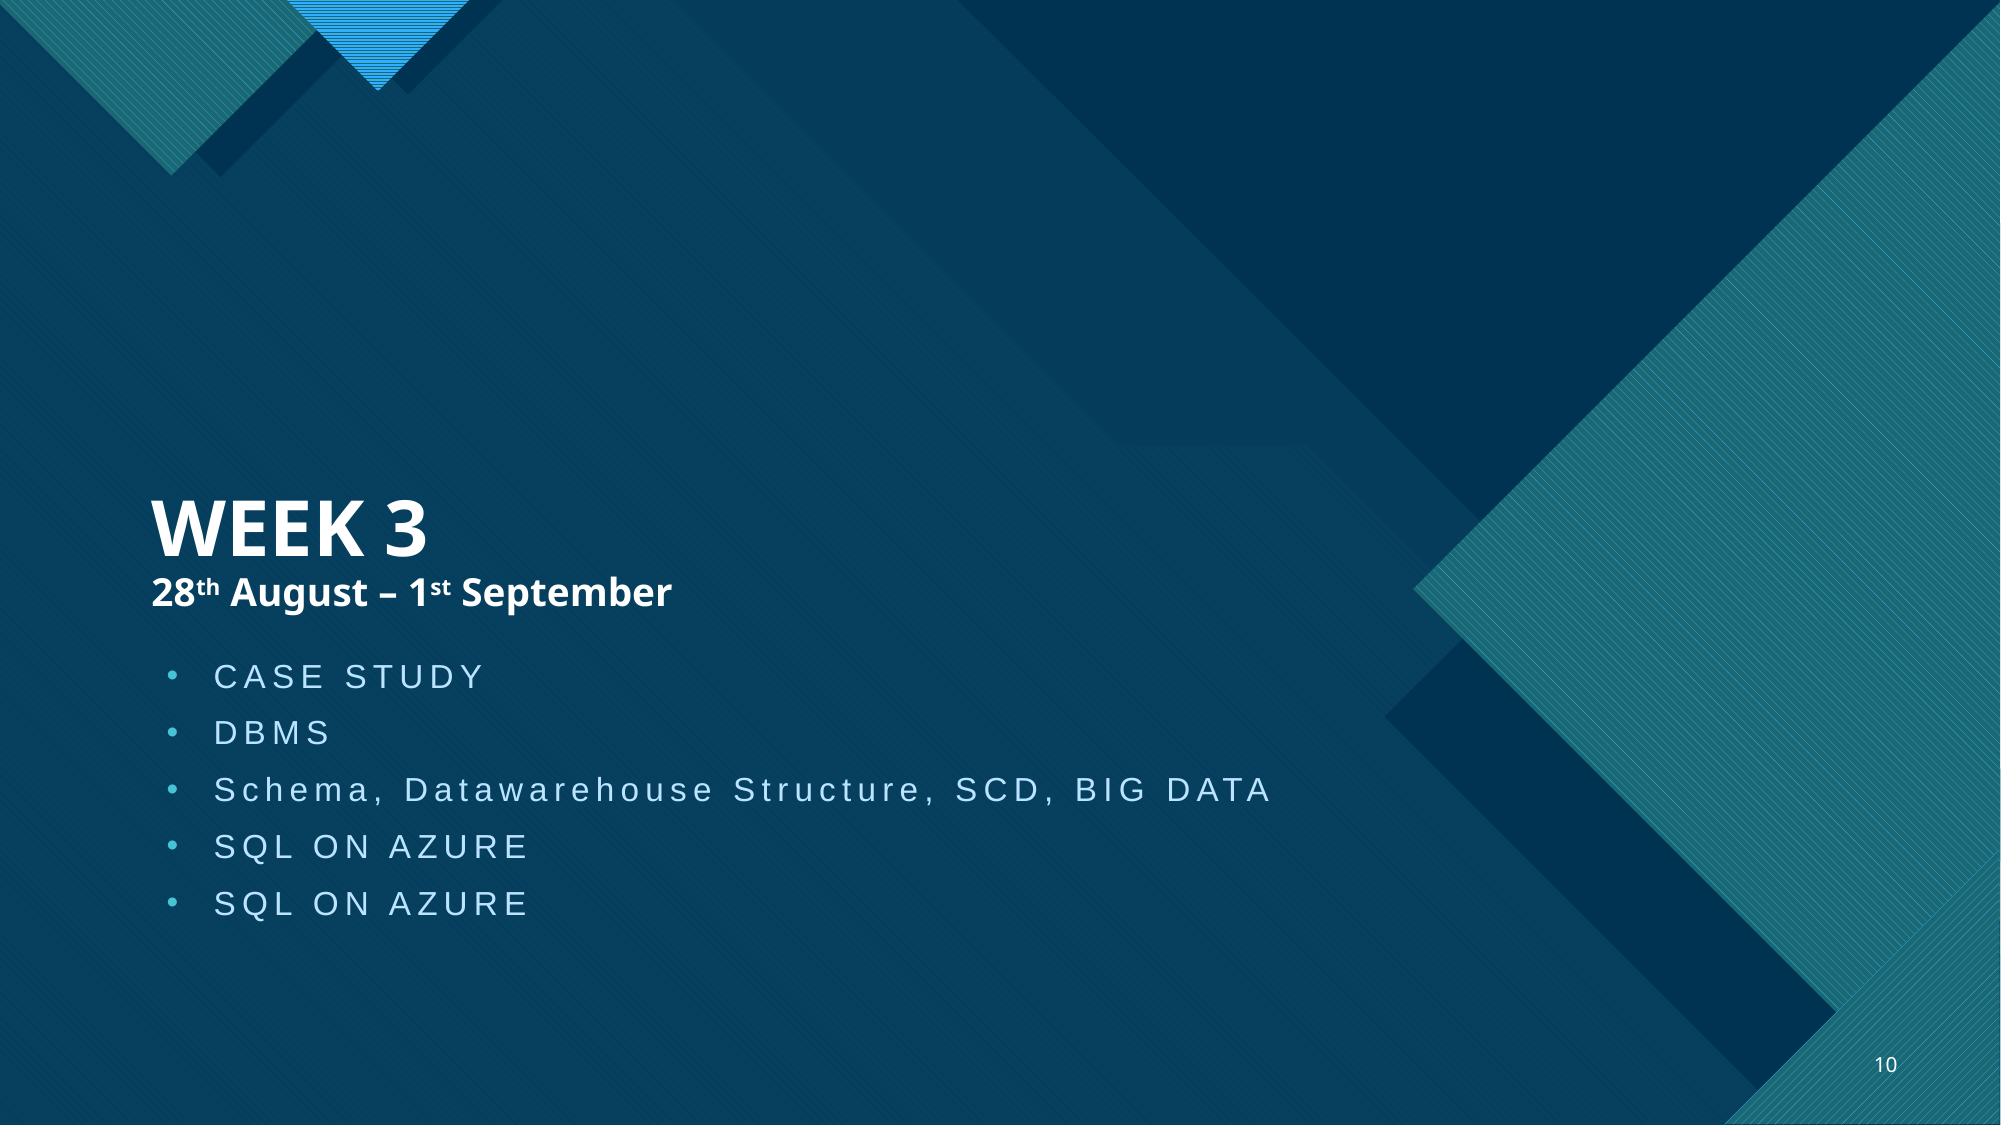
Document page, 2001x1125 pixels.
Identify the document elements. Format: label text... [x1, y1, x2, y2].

title WEEK 3 28th August – 1st September [136, 482, 1662, 623]
list CASE STUDY DBMS Schema, Datawarehouse Structure, SCD, BIG DATA SQL ON AZURE SQL ON AZURE [151, 652, 1846, 957]
slide_number 10 [1845, 1035, 1913, 1096]
slide_number 9 [1724, 698, 2001, 1125]
